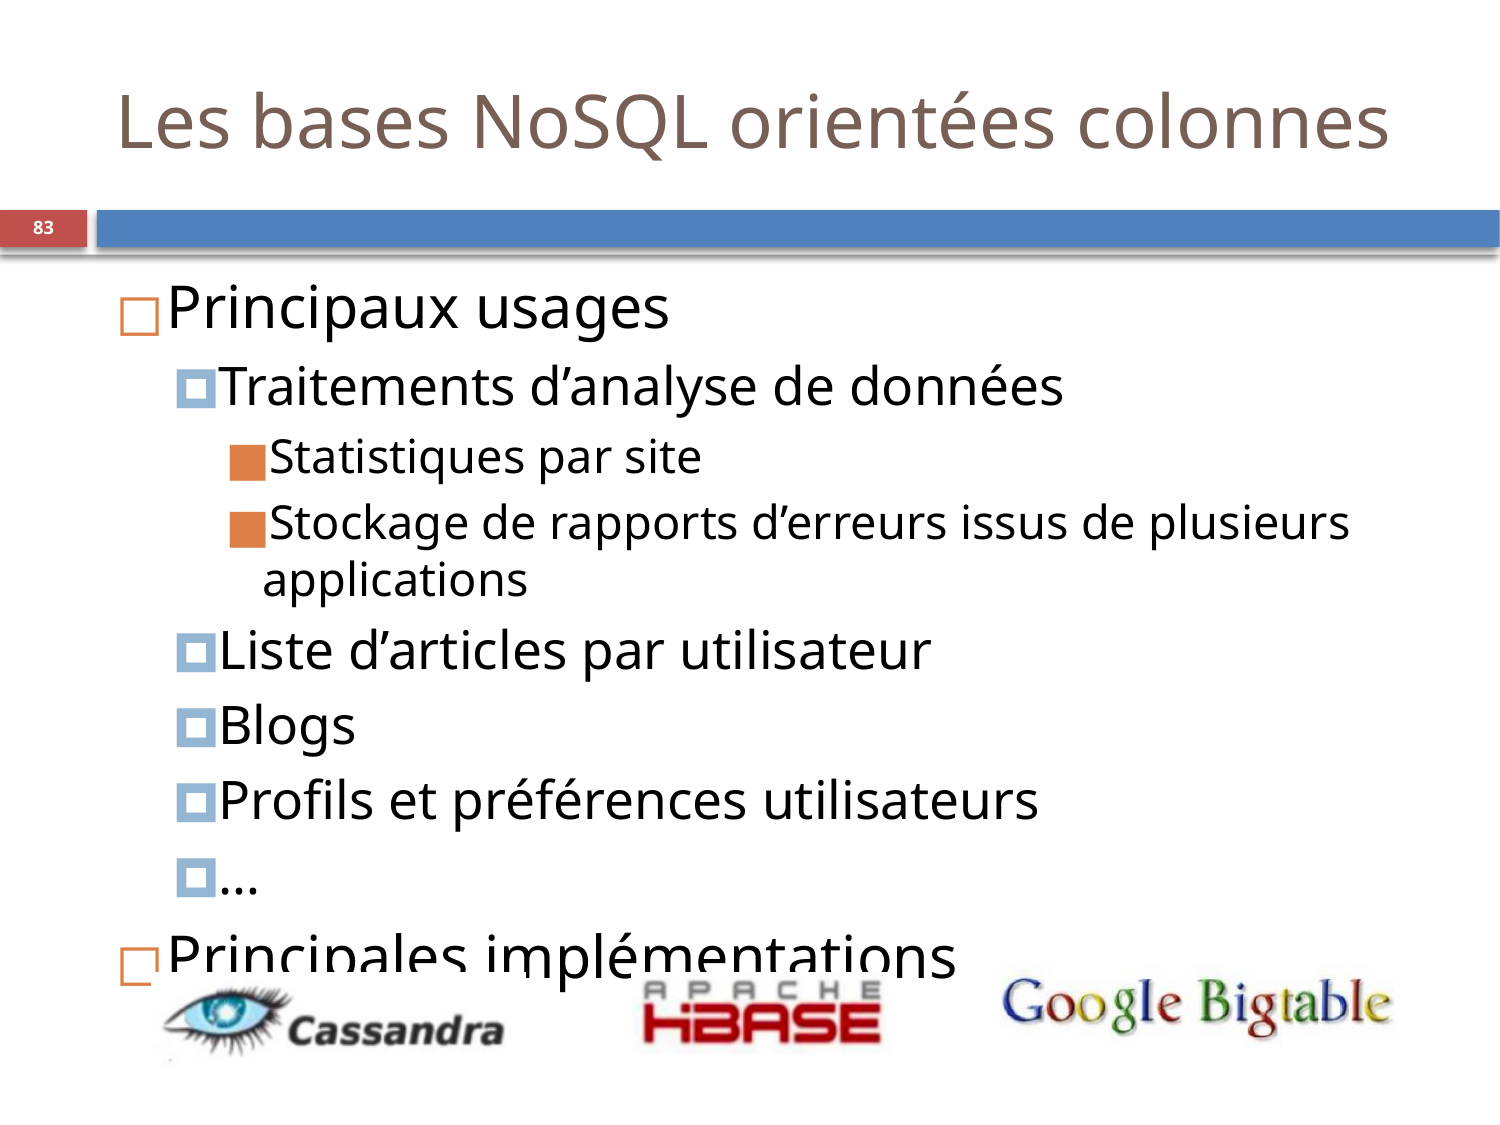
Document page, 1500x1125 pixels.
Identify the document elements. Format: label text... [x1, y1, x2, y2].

text_box Les bases NoSQL orientées colonnes [100, 37, 1438, 200]
picture [631, 972, 892, 1055]
picture [151, 972, 527, 1080]
text_box ‹#› [0, 208, 88, 249]
picture [995, 950, 1401, 1049]
text_box Principaux usages Traitements d’analyse de données Statistiques par site Stockage de rapports d’erreurs issus de plusieurs applications Liste d’articles par utilisateur Blogs Profils et préférences utilisateurs … Principales implémentations [100, 262, 1482, 1000]
